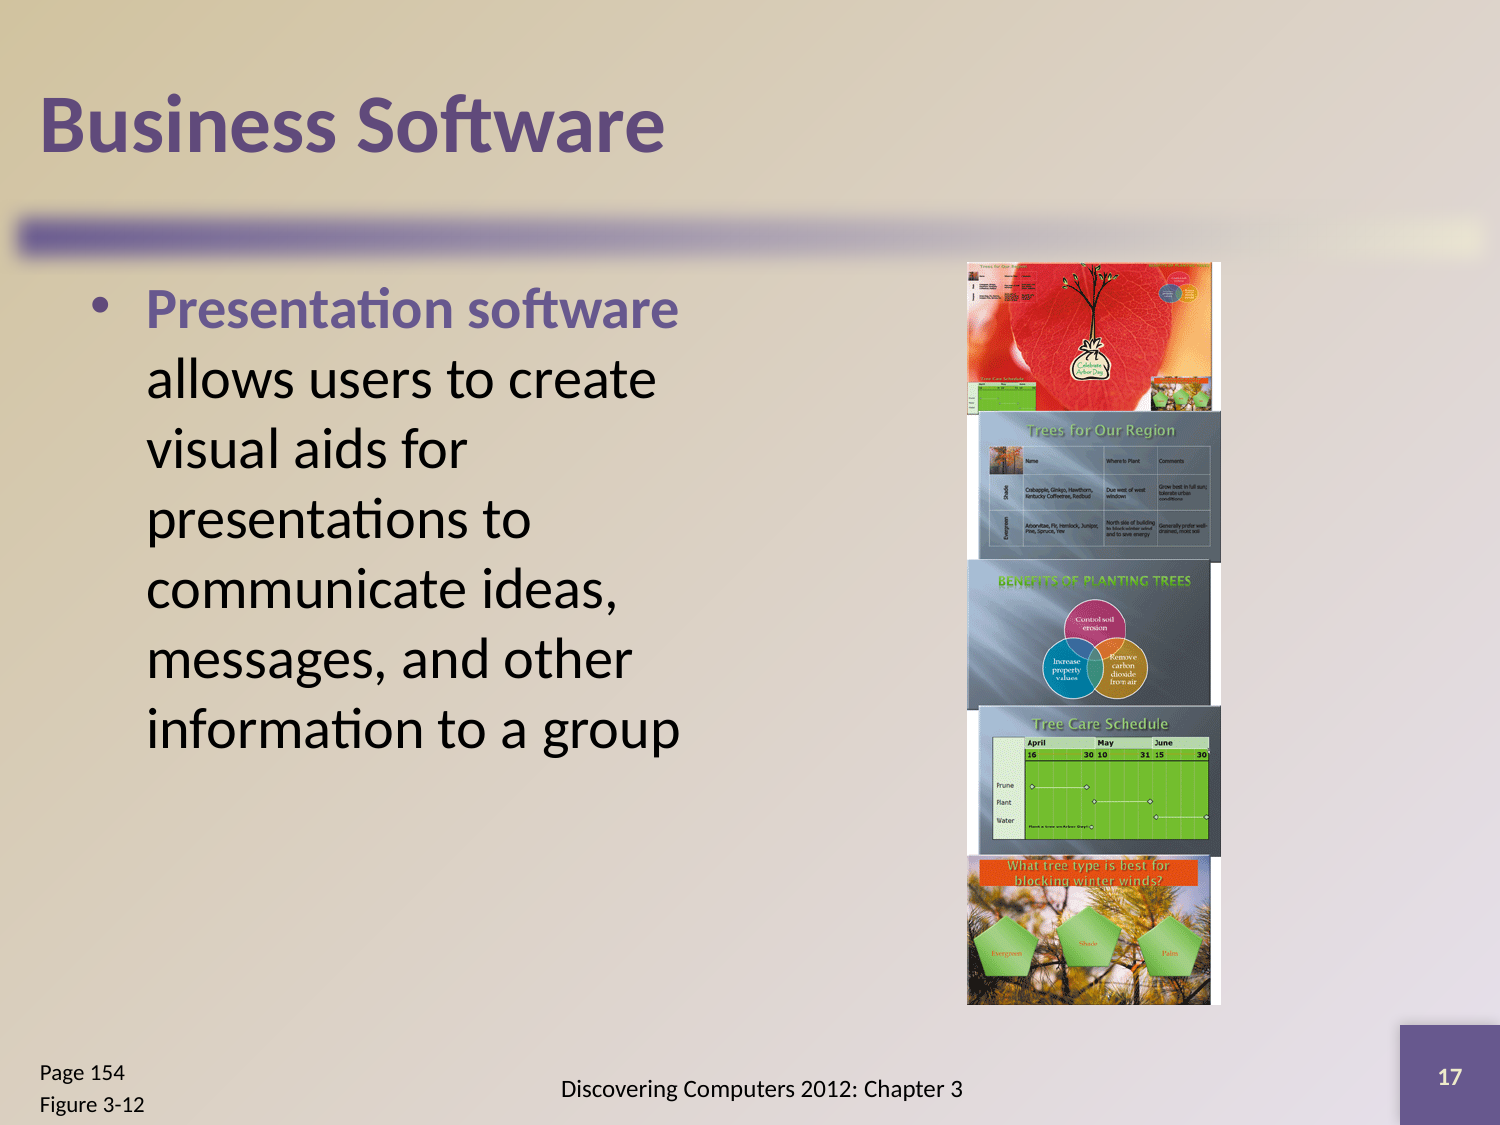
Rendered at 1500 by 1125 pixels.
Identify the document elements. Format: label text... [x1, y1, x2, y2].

footer Discovering Computers 2012: Chapter 3 [450, 1050, 1075, 1125]
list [966, 262, 1221, 1006]
list Presentation software allows users to create visual aids for presentations to communicate ideas, messages, and other information to a group [75, 262, 738, 1005]
list Page 154 Figure 3-12 [24, 1050, 300, 1125]
slide_number 17 [1400, 1025, 1500, 1125]
title Business Software [24, 24, 1475, 213]
